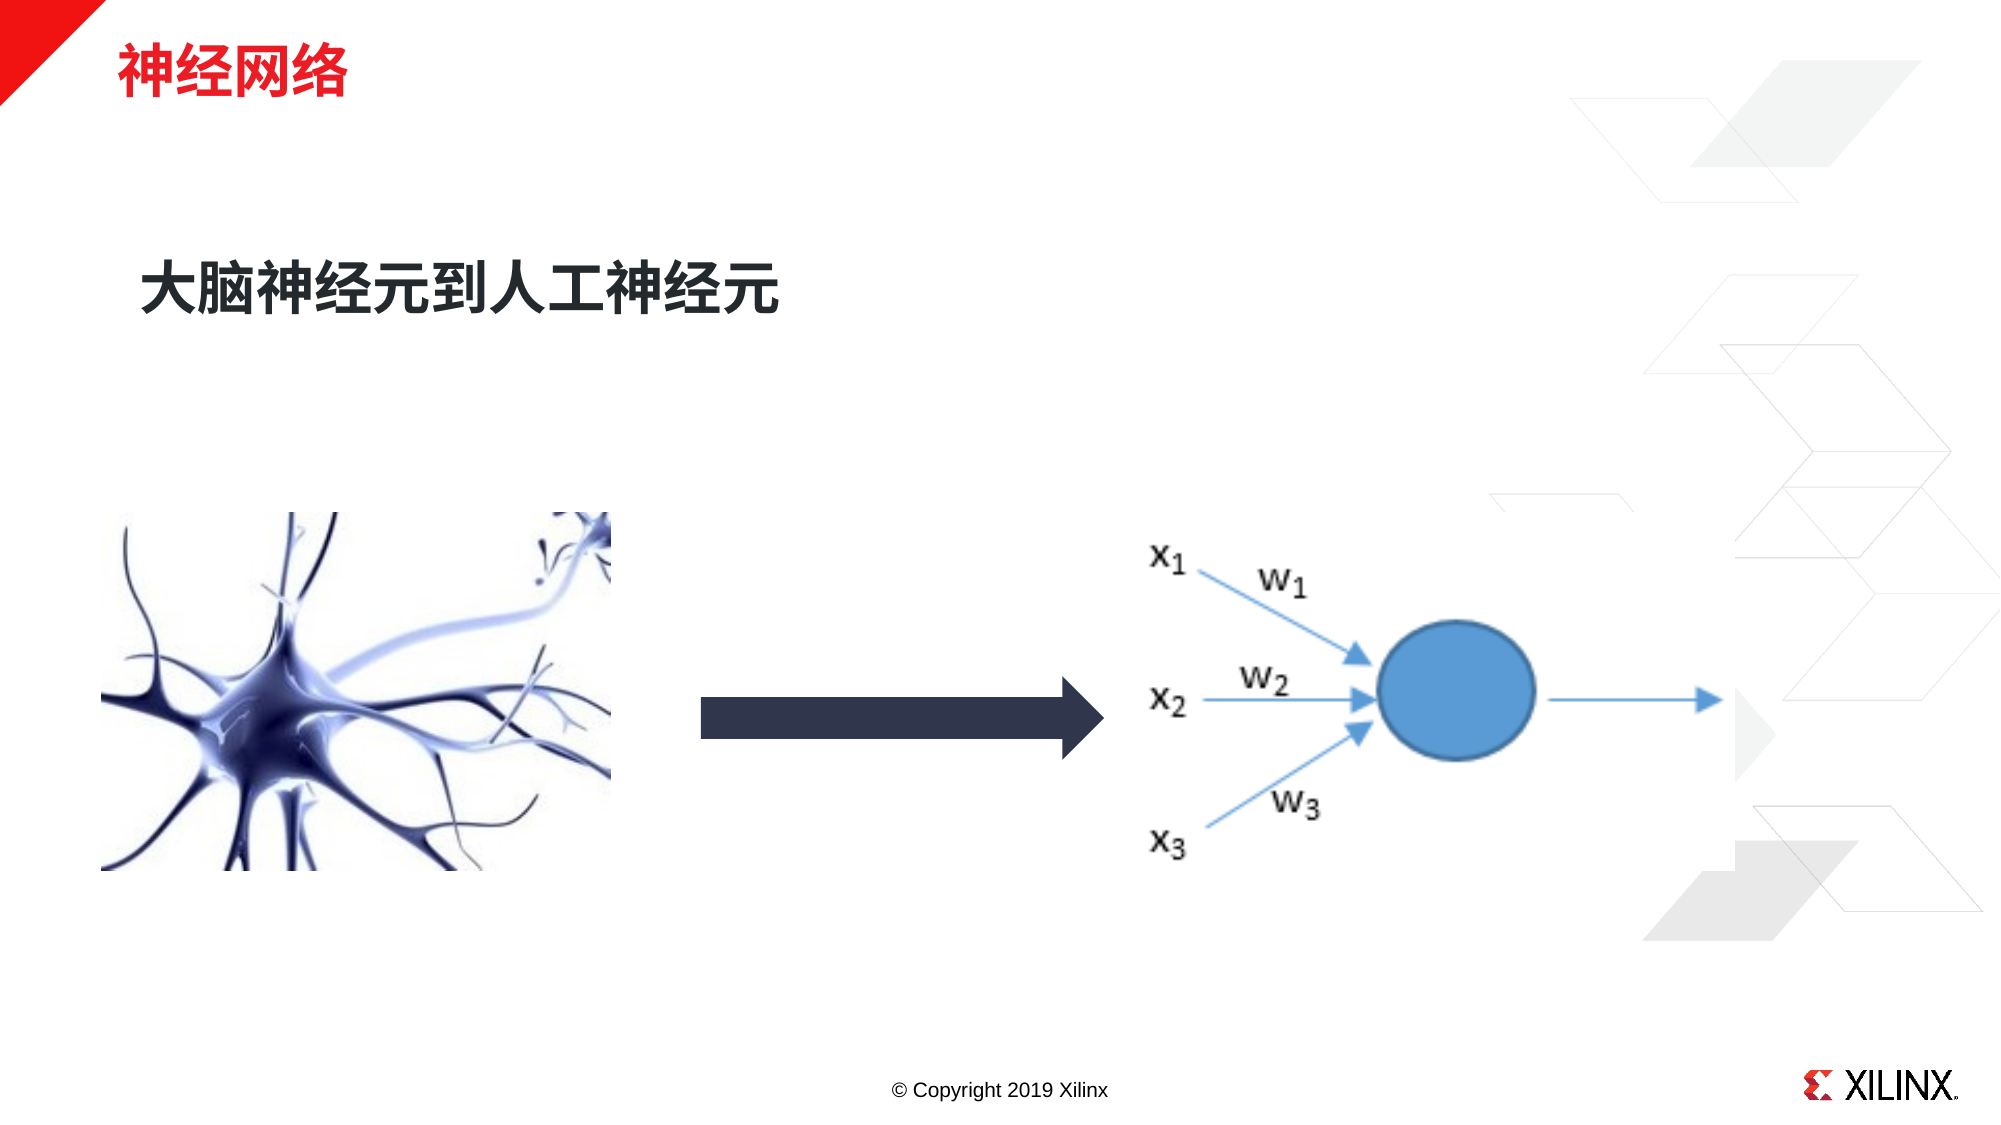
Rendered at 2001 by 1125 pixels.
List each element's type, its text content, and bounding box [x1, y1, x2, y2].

picture [101, 512, 611, 871]
picture [1124, 0, 2000, 1125]
text_box 大脑神经元到人工神经元 [124, 243, 1125, 329]
text_box [699, 673, 1106, 763]
title 神经网络 [101, 34, 1916, 117]
